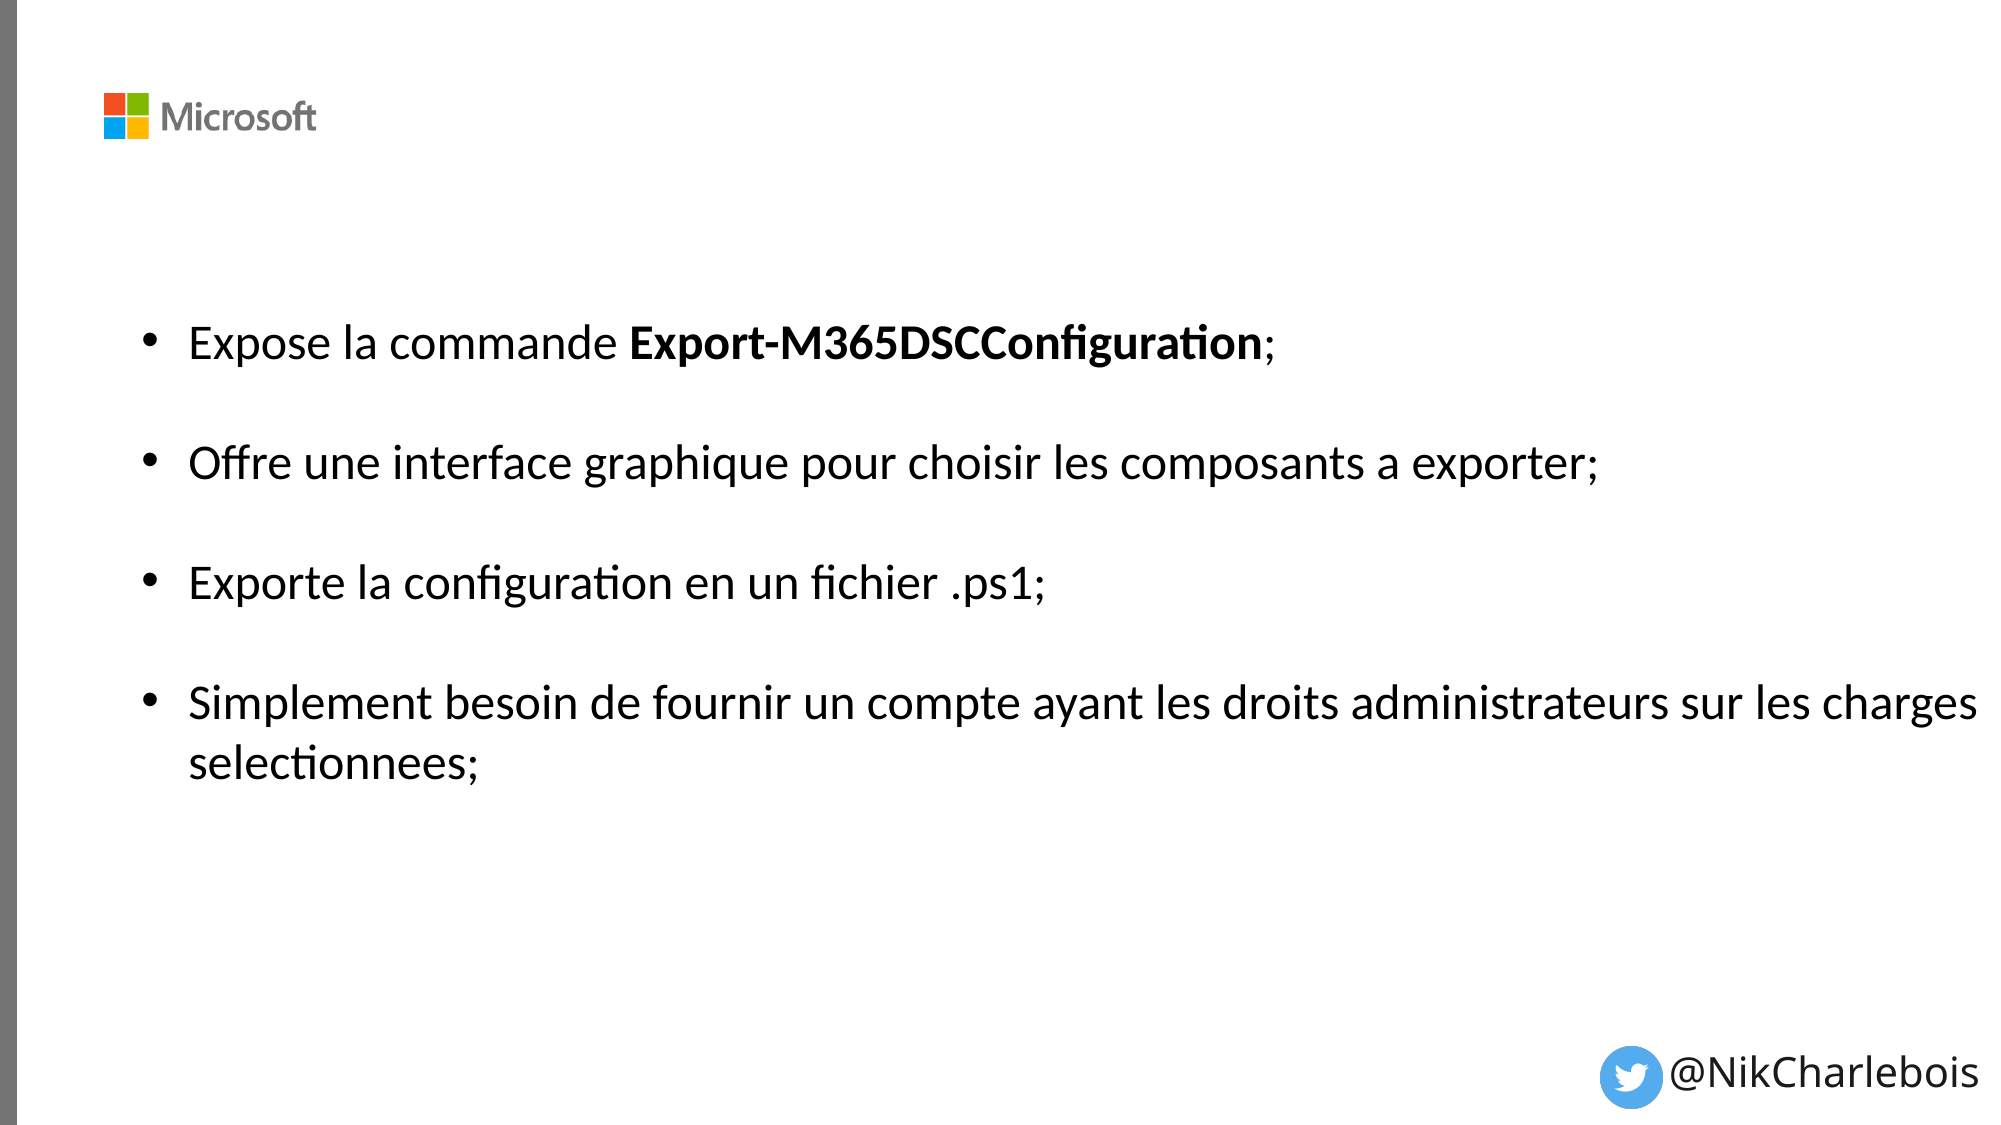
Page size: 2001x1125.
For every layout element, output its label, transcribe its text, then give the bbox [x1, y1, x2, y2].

text_box @NikCharlebois [1668, 1046, 1995, 1097]
text_box Expose la commande Export-M365DSCConfiguration; Offre une interface graphique pour choisir les composants a exporter; Exporte la configuration en un fichier .ps1; Simplement besoin de fournir un compte ayant les droits administrateurs sur les charges selectionnees; [126, 302, 1995, 797]
picture [0, 0, 17, 1125]
picture [84, 70, 328, 153]
picture [1600, 1046, 1663, 1109]
